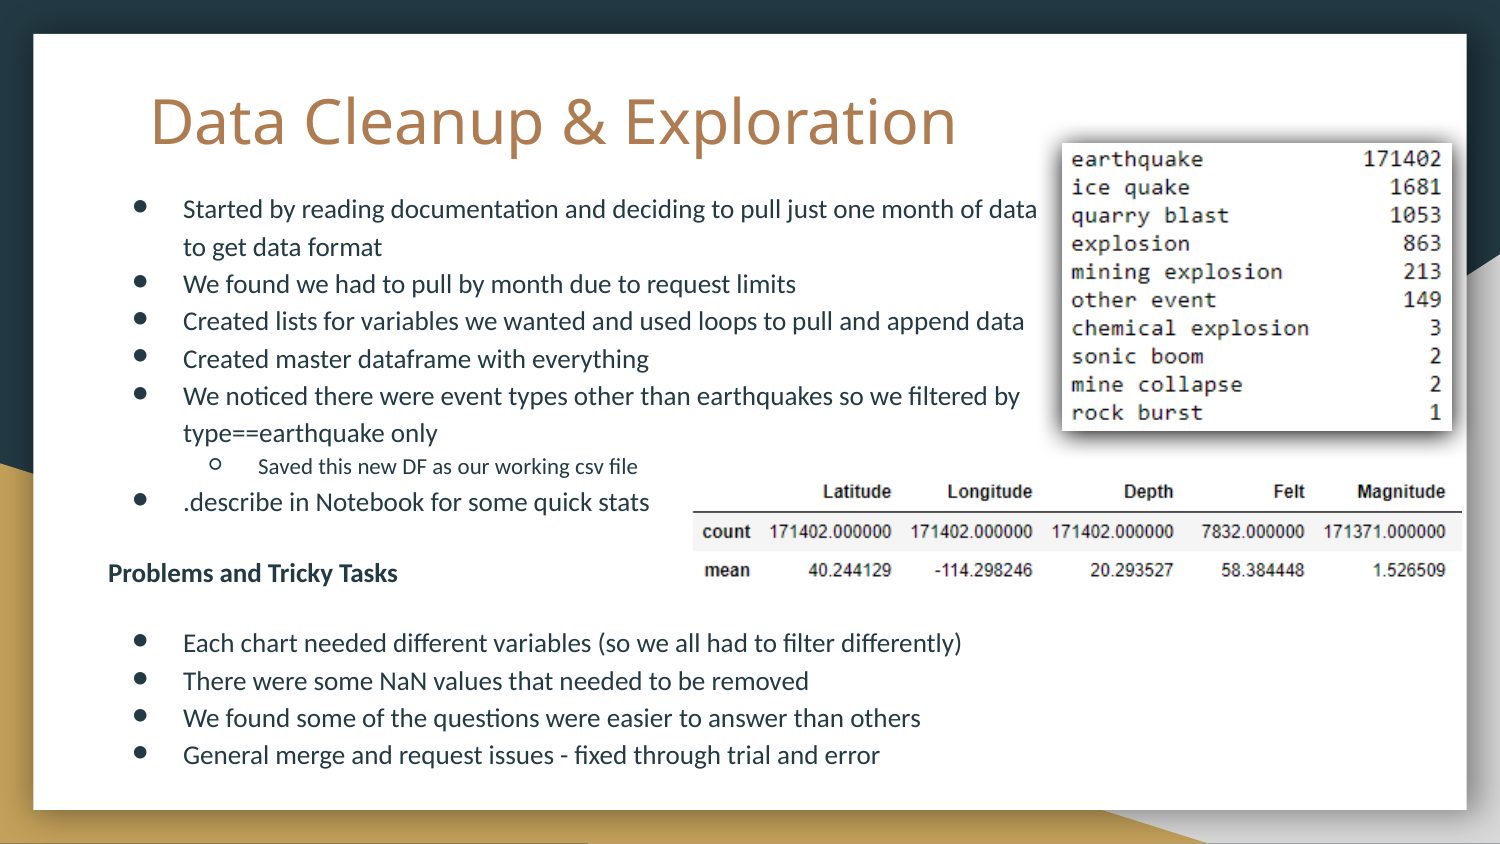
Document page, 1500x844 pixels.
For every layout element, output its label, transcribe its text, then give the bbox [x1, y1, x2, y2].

list Started by reading documentation and deciding to pull just one month of data to get data format We found we had to pull by month due to request limits Created lists for variables we wanted and used loops to pull and append data Created master dataframe with everything We noticed there were event types other than earthquakes so we filtered by type==earthquake only Saved this new DF as our working csv file .describe in Notebook for some quick stats Problems and Tricky Tasks Each chart needed different variables (so we all had to filter differently) There were some NaN values that needed to be removed We found some of the questions were easier to answer than others General merge and request issues - fixed through trial and error [93, 171, 1063, 672]
title Data Cleanup & Exploration [134, 67, 1366, 171]
picture [680, 467, 1462, 590]
picture [1061, 142, 1452, 431]
